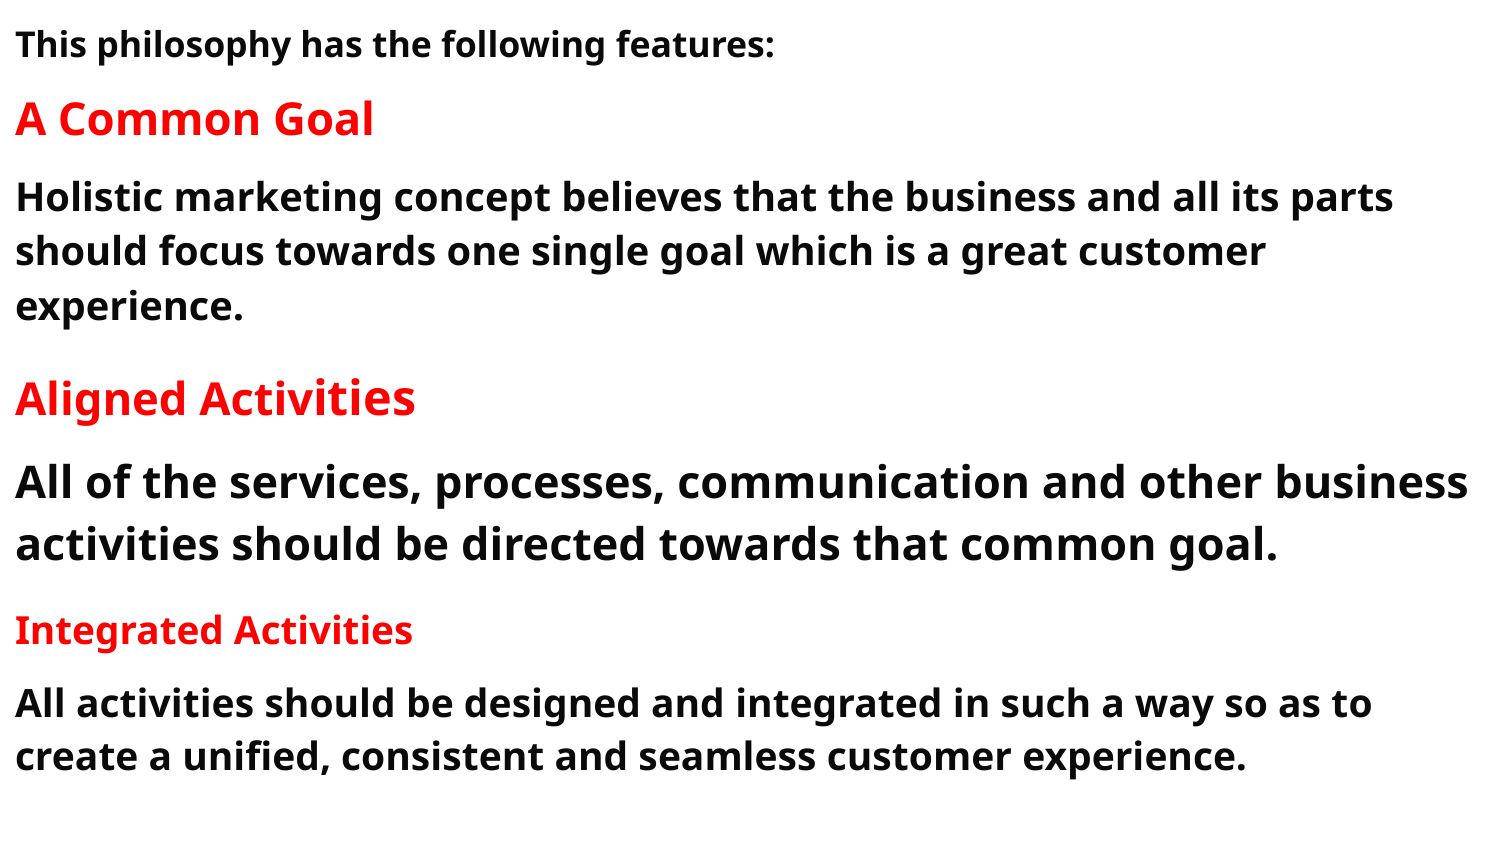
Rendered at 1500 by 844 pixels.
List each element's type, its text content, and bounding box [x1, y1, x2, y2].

list This philosophy has the following features: A Common Goal Holistic marketing concept believes that the business and all its parts should focus towards one single goal which is a great customer experience. Aligned Activities All of the services, processes, communication and other business activities should be directed towards that common goal. Integrated Activities All activities should be designed and integrated in such a way so as to create a unified, consistent and seamless customer experience. [0, 0, 1500, 844]
